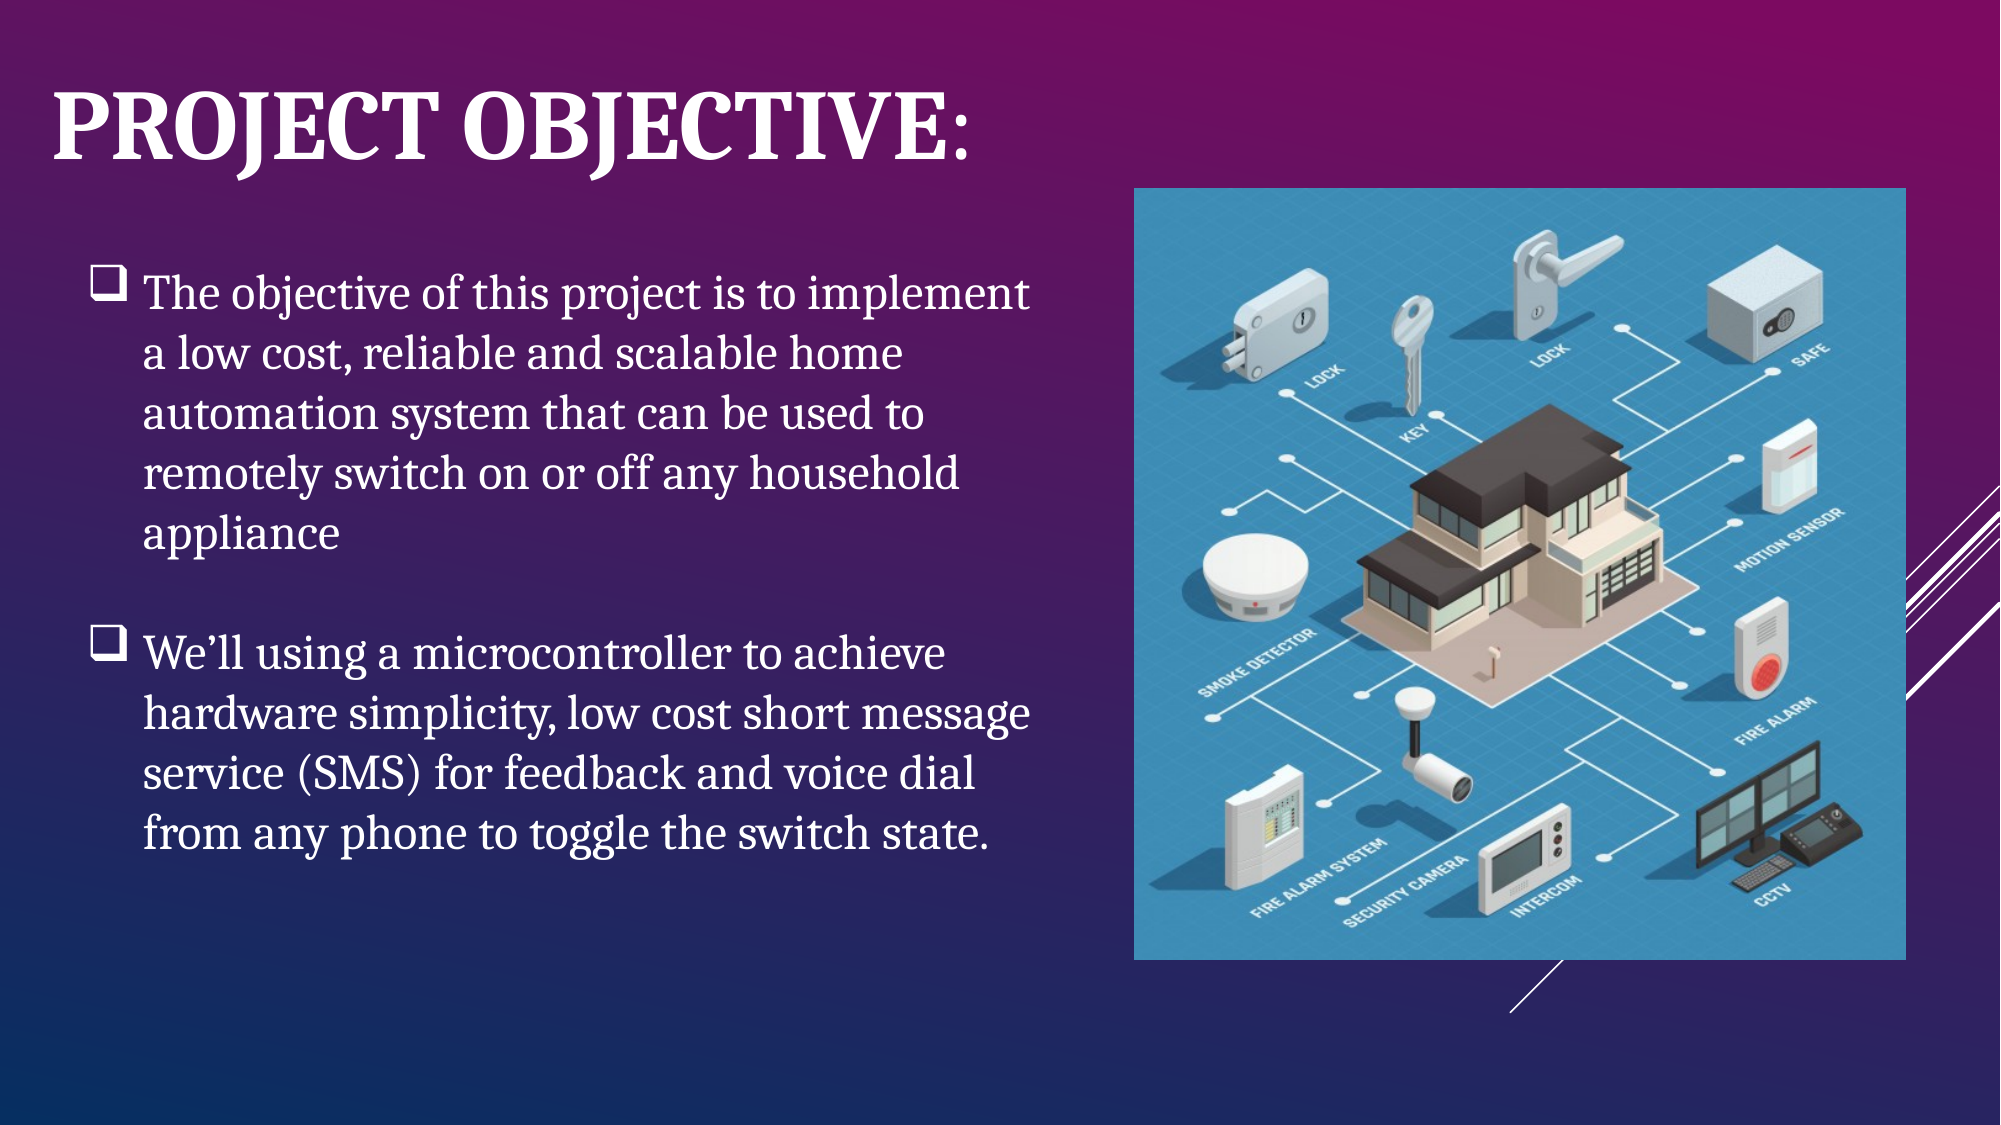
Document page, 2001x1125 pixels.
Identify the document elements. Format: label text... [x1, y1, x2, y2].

picture [1134, 188, 1906, 961]
text_box The objective of this project is to implement a low cost, reliable and scalable home automation system that can be used to remotely switch on or off any household appliance We’ll using a microcontroller to achieve hardware simplicity, low cost short message service (SMS) for feedback and voice dial from any phone to toggle the switch state. [71, 251, 1079, 867]
text_box PROJECT OBJECTIVE: [36, 52, 1039, 188]
